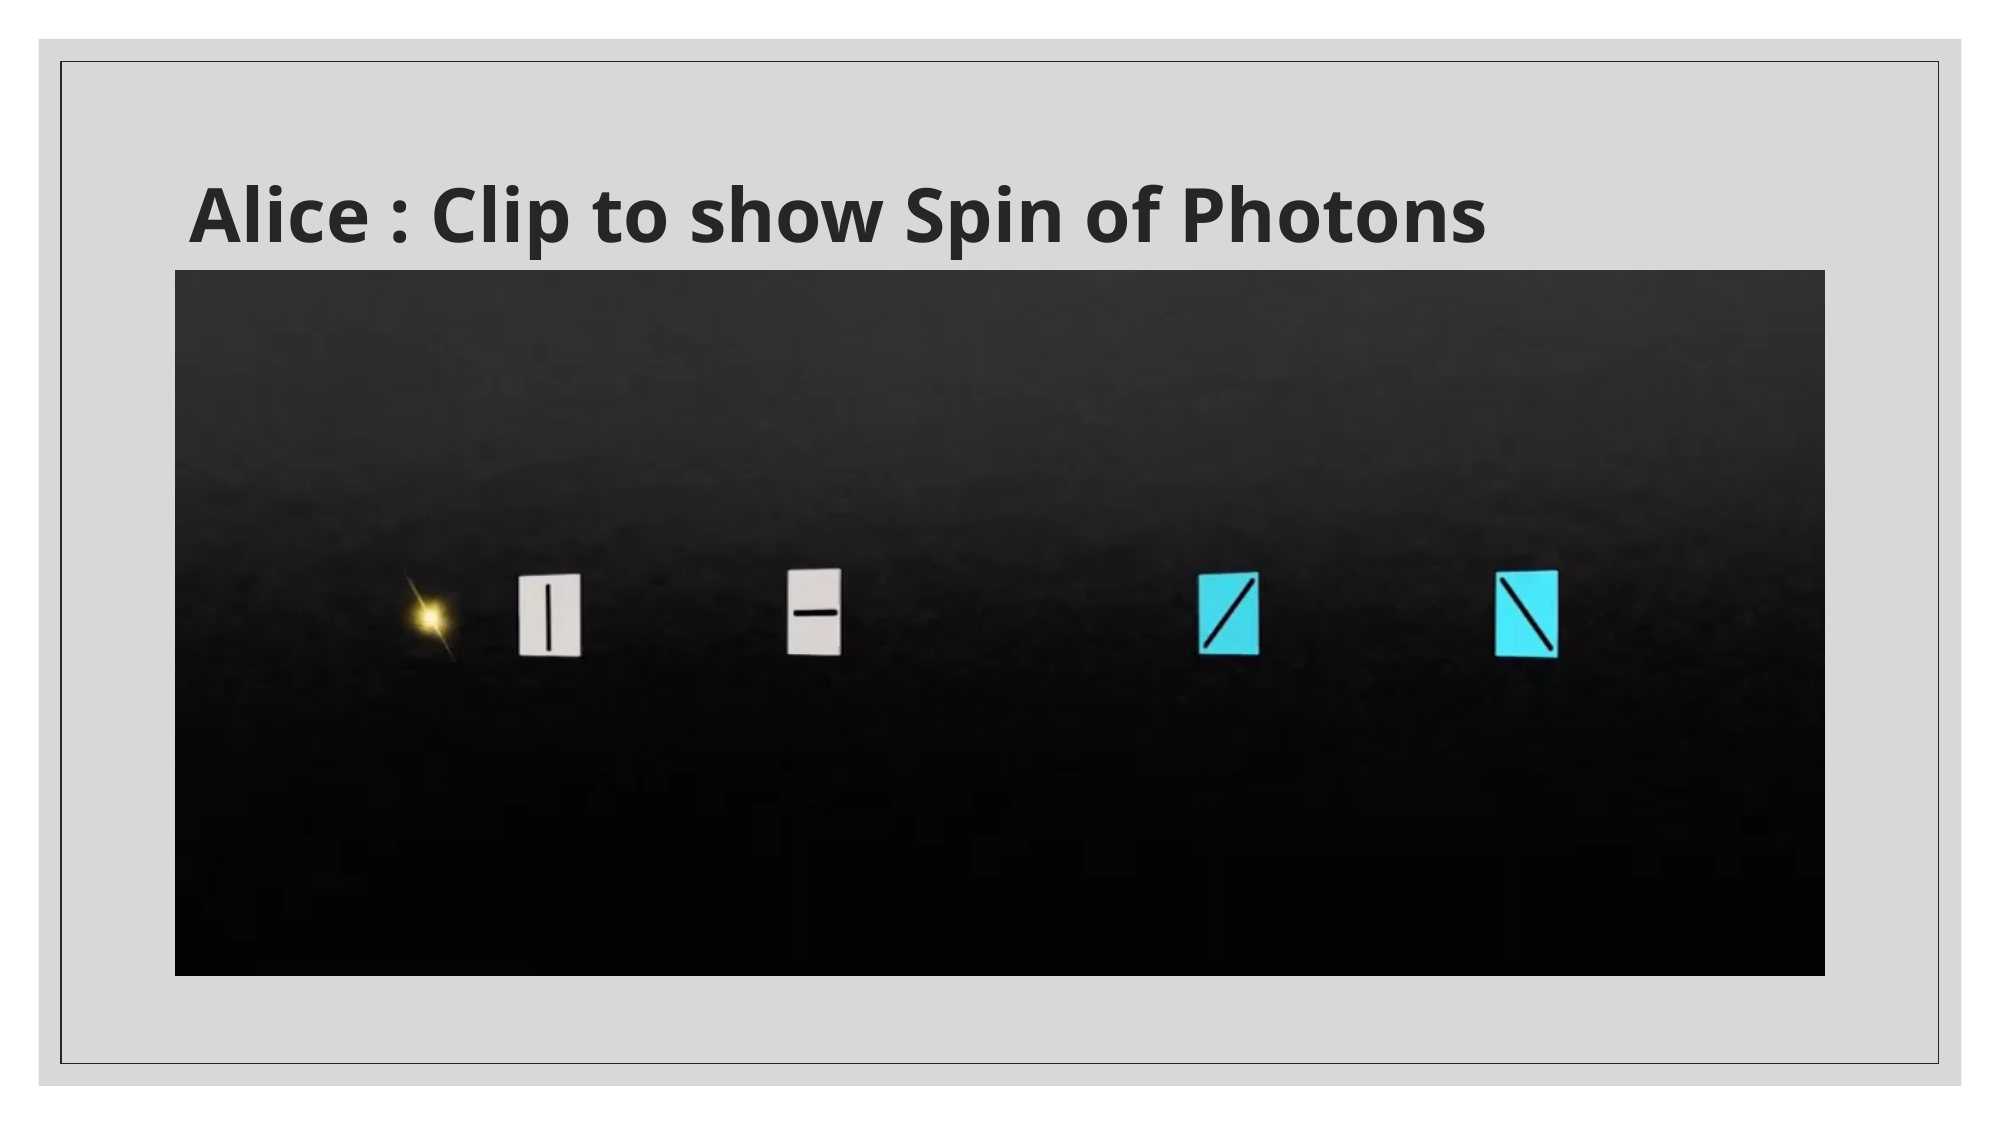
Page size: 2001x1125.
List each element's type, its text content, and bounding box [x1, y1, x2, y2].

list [174, 269, 1825, 977]
title Alice : Clip to show Spin of Photons [174, 105, 1825, 267]
